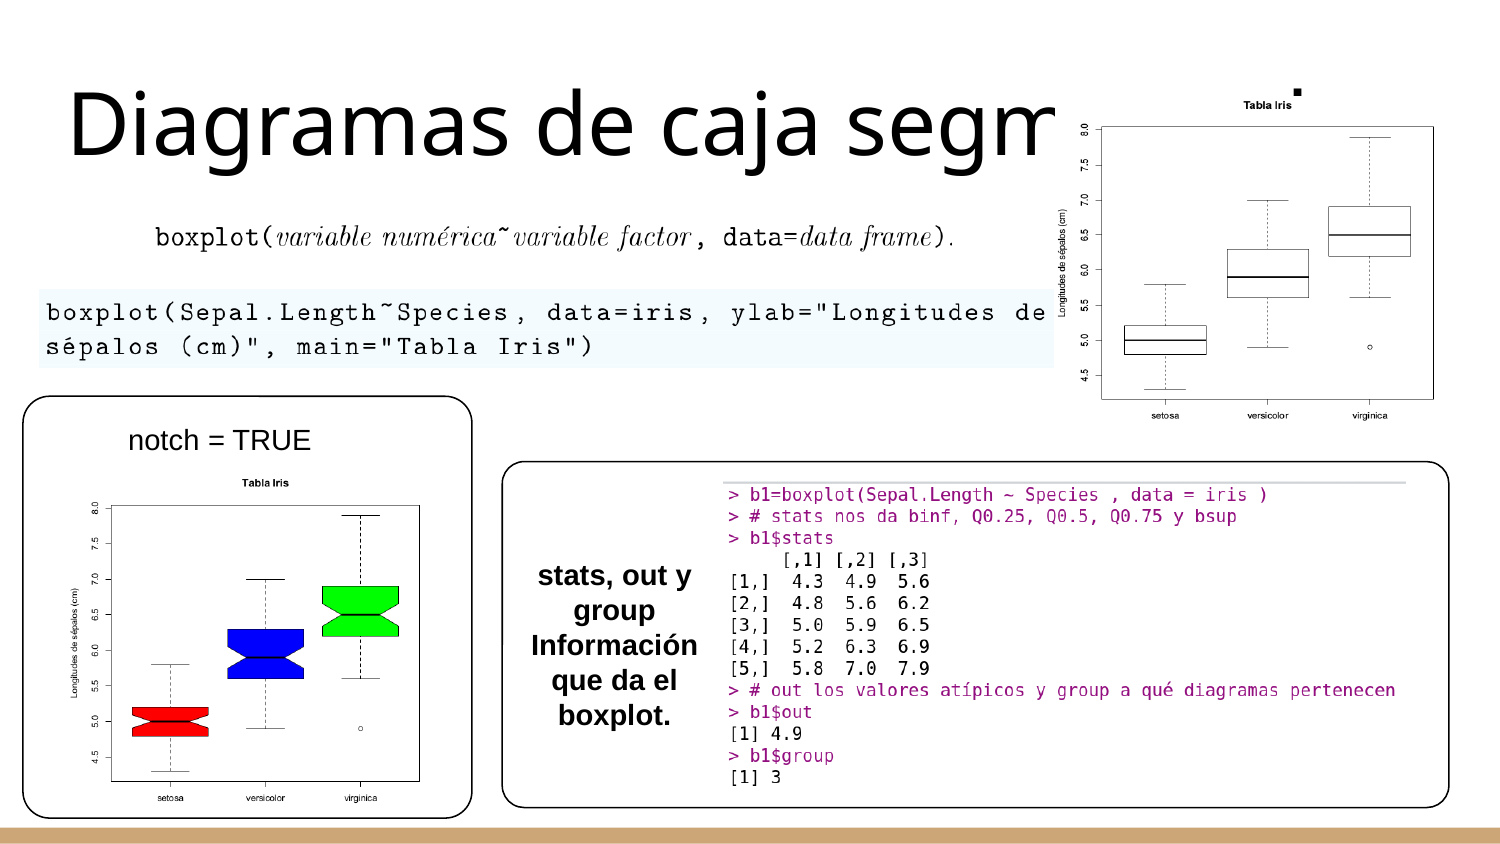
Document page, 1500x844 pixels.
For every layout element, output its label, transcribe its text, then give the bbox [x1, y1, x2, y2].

picture [39, 289, 1054, 369]
picture [33, 461, 428, 808]
text_box [502, 461, 1449, 808]
picture [1055, 96, 1450, 426]
text_box notch = TRUE [113, 406, 349, 460]
title Diagramas de caja segmentados [51, 51, 1449, 189]
picture [141, 214, 952, 264]
text_box [22, 396, 472, 819]
picture [723, 480, 1406, 789]
text_box stats, out y group Información que da el boxplot. [496, 541, 718, 745]
